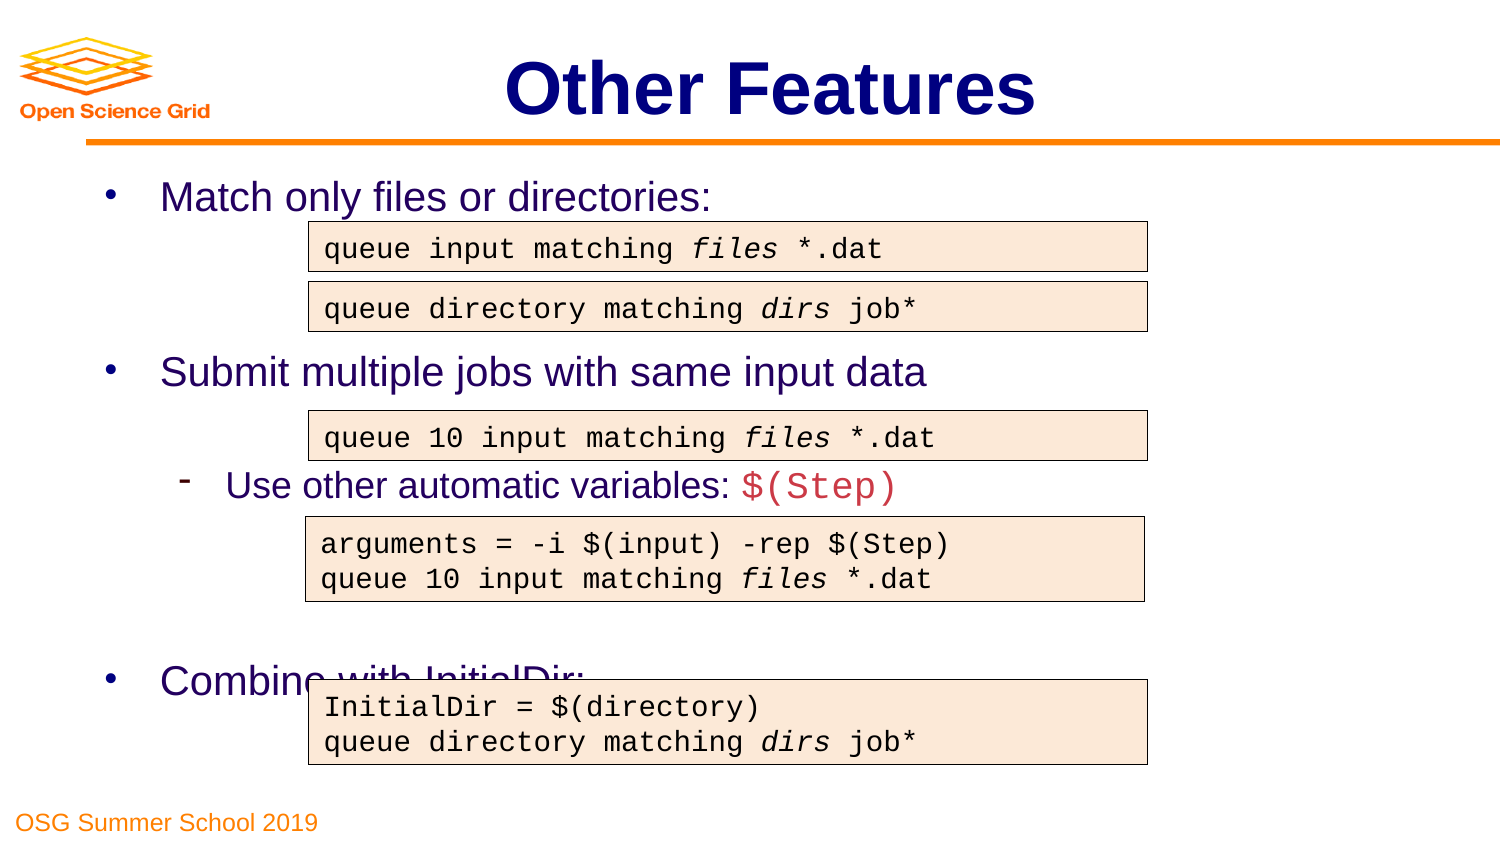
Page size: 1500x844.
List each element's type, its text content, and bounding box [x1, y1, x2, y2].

picture [0, 20, 201, 134]
text_box queue 10 input matching files *.dat [308, 410, 1148, 461]
text_box queue directory matching dirs job* [308, 281, 1148, 332]
title Other Features [201, 14, 1342, 155]
list Match only files or directories: Submit multiple jobs with same input data Use other automatic variables: $(Step) Combine with InitialDir: [88, 161, 1342, 758]
text_box queue input matching files *.dat [308, 221, 1148, 272]
text_box InitialDir = $(directory) queue directory matching dirs job* [308, 679, 1148, 765]
text_box arguments = -i $(input) -rep $(Step) queue 10 input matching files *.dat [305, 516, 1145, 602]
